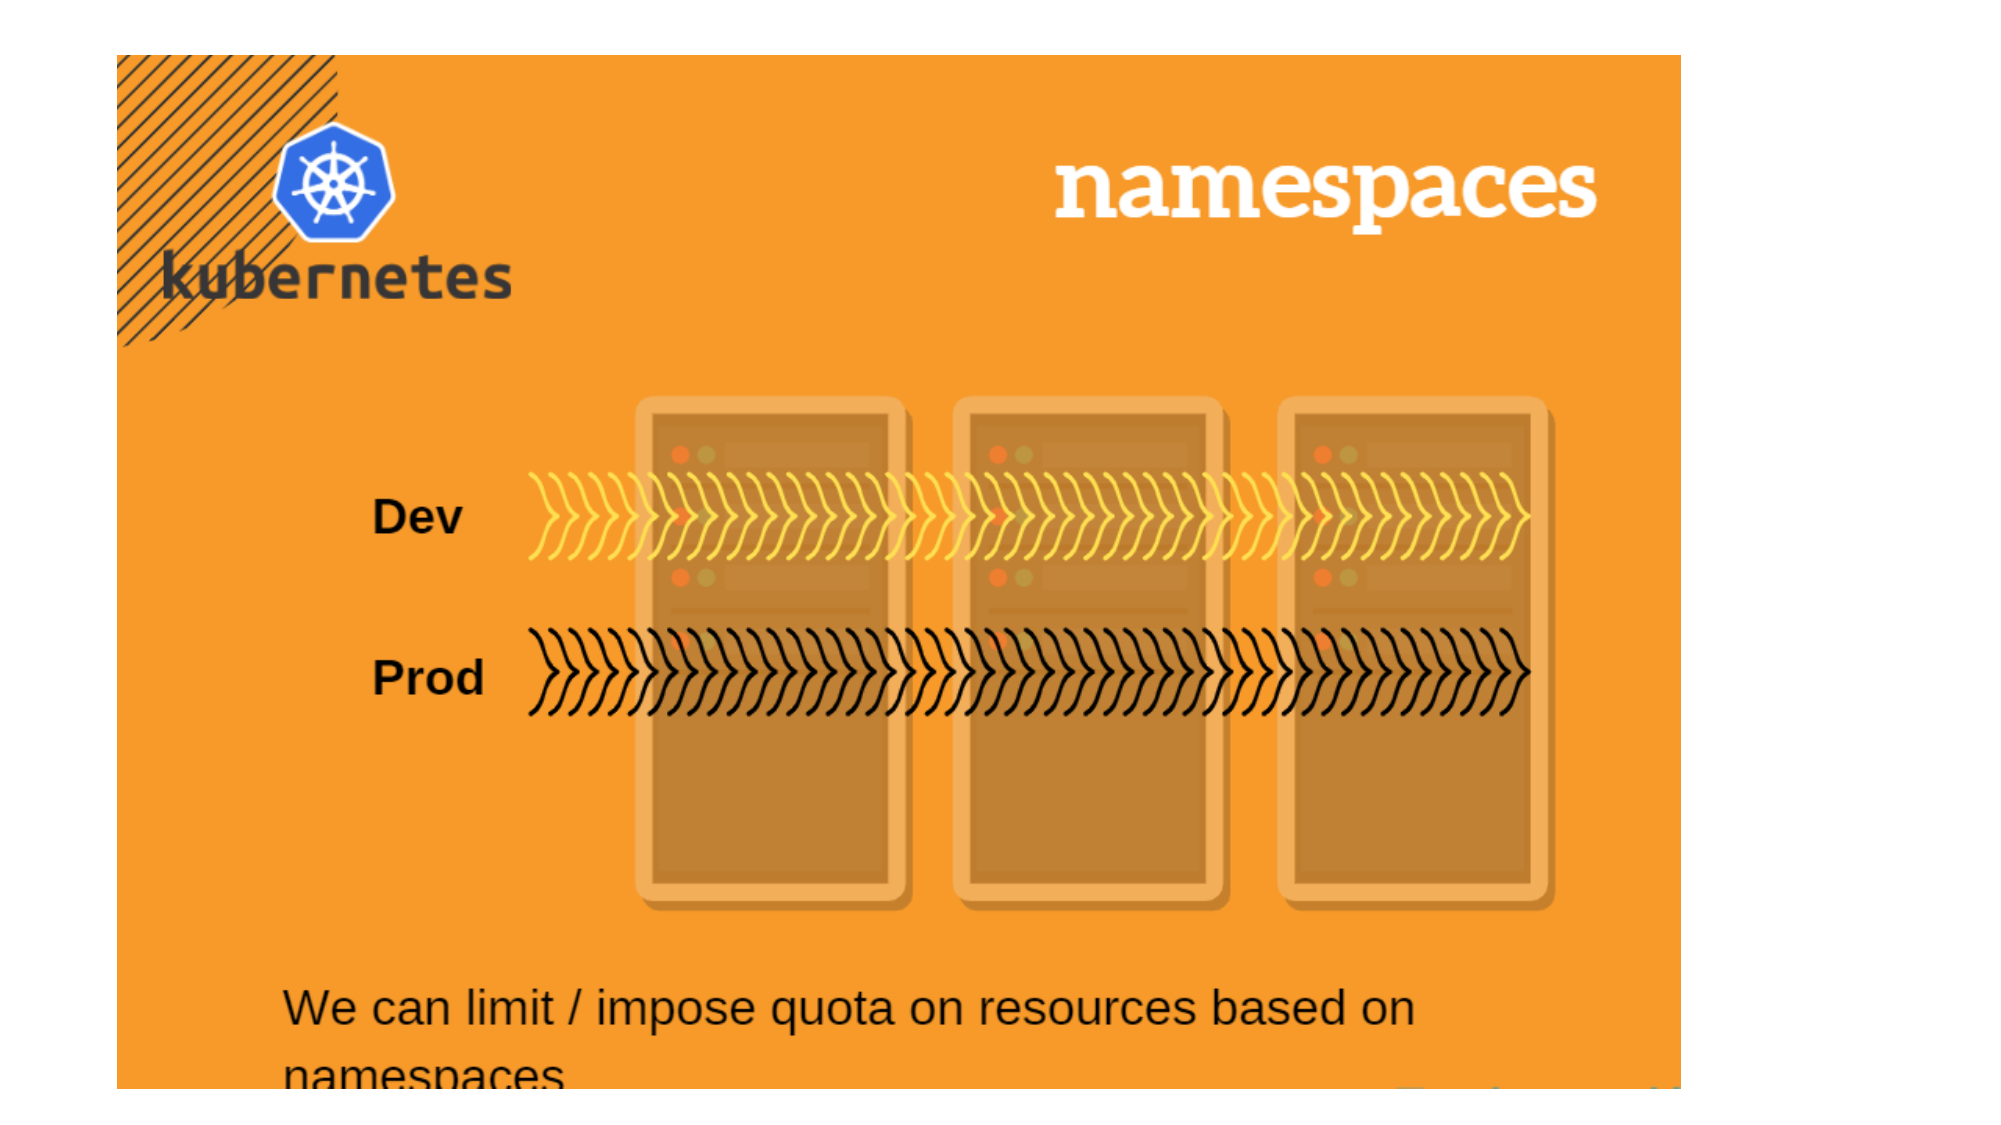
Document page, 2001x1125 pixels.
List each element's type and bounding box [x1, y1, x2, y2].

picture [117, 55, 1681, 1089]
